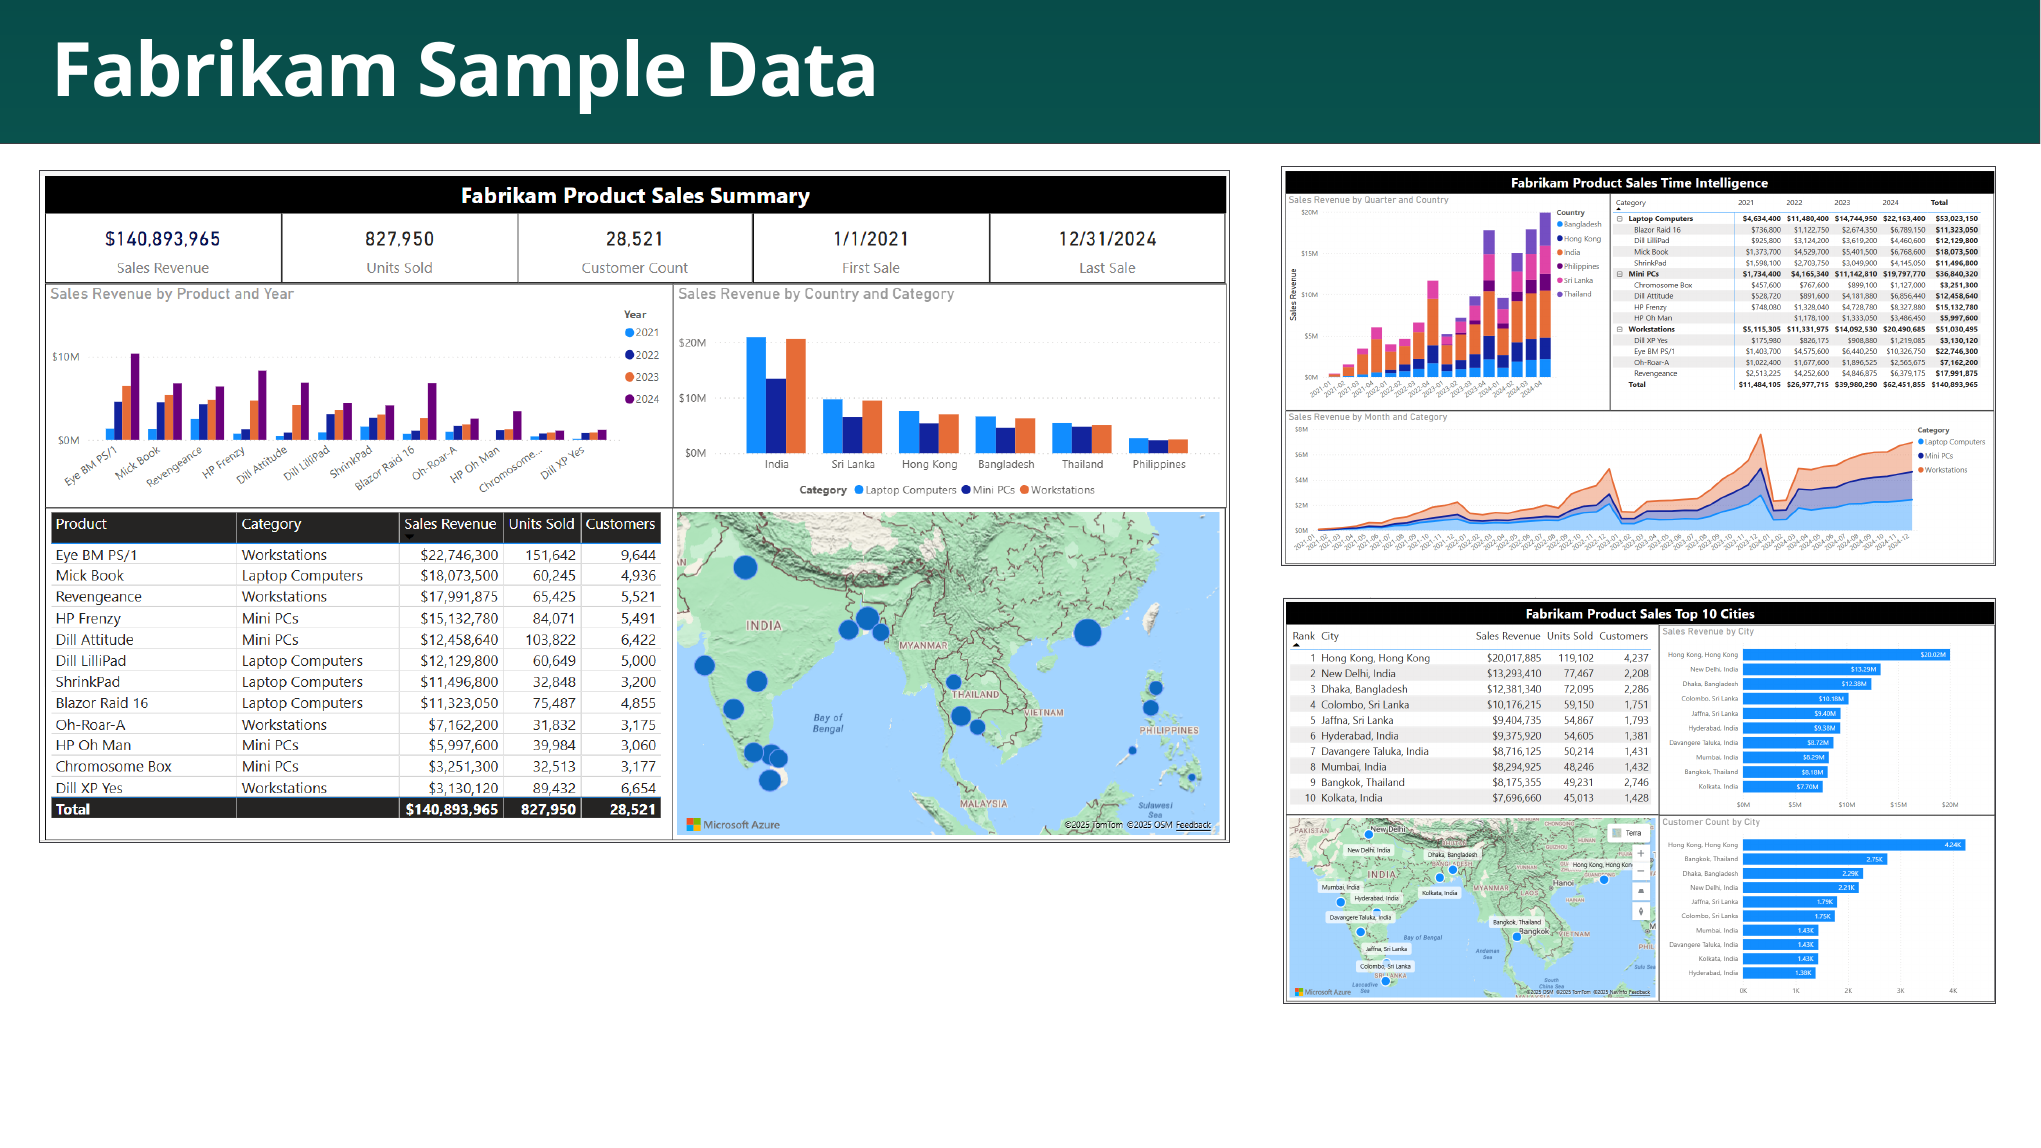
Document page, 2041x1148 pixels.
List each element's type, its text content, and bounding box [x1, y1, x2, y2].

title Fabrikam Sample Data [51, 31, 1988, 113]
picture [39, 170, 1230, 843]
picture [1281, 165, 1996, 566]
picture [1283, 597, 1996, 1004]
